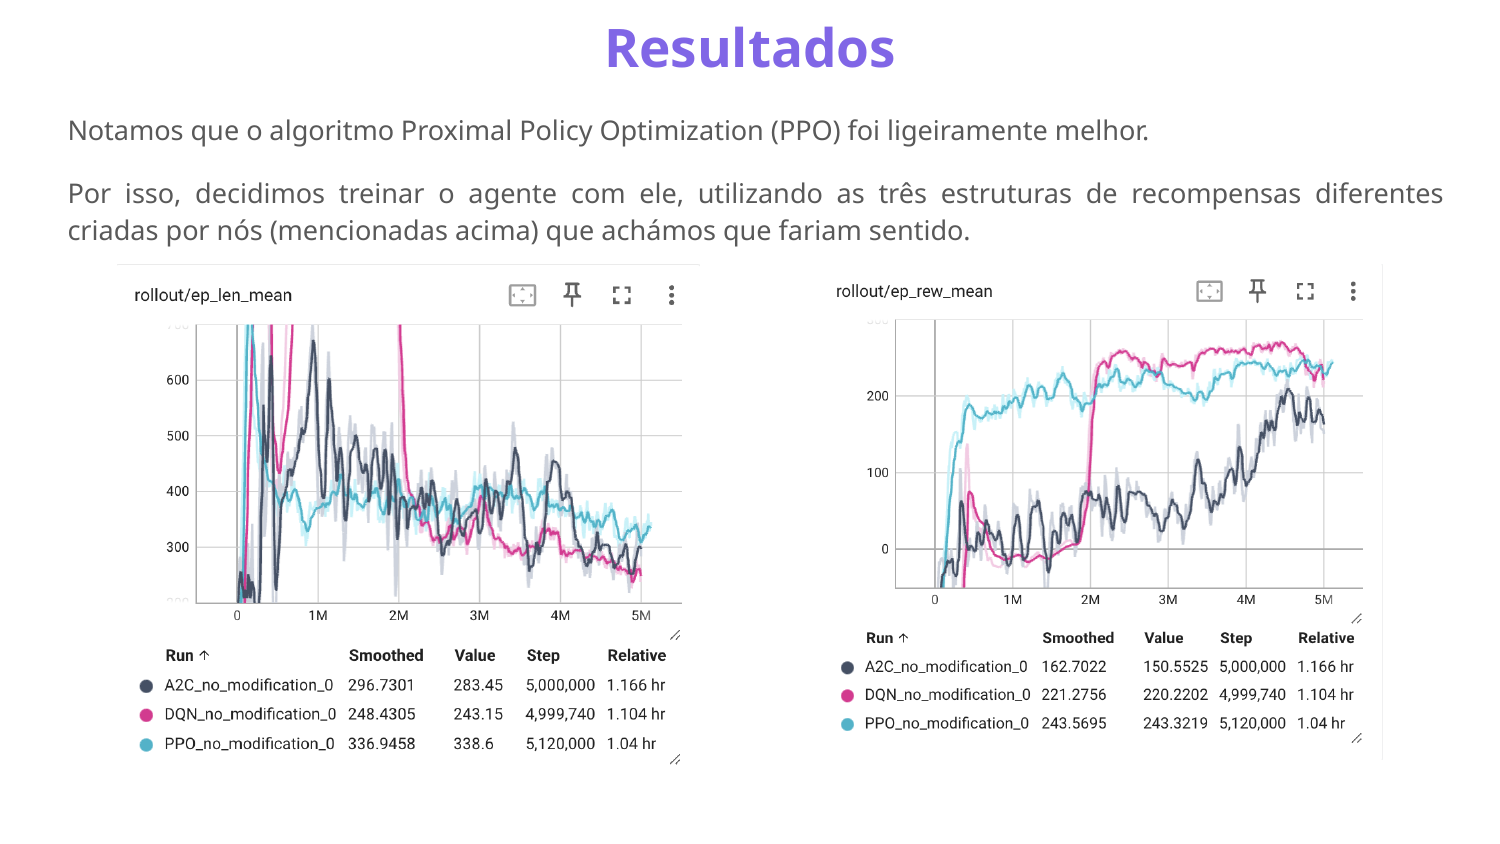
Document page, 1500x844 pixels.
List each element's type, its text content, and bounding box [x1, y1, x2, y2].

picture [818, 264, 1384, 760]
picture [116, 264, 700, 782]
text_box Notamos que o algoritmo Proximal Policy Optimization (PPO) foi ligeiramente melhor. Por isso, decidimos treinar o agente com ele, utilizando as três estruturas de recompensas diferentes criadas por nós (mencionadas acima) que achámos que fariam sentido. [52, 93, 1459, 261]
title Resultados [360, 0, 1140, 93]
